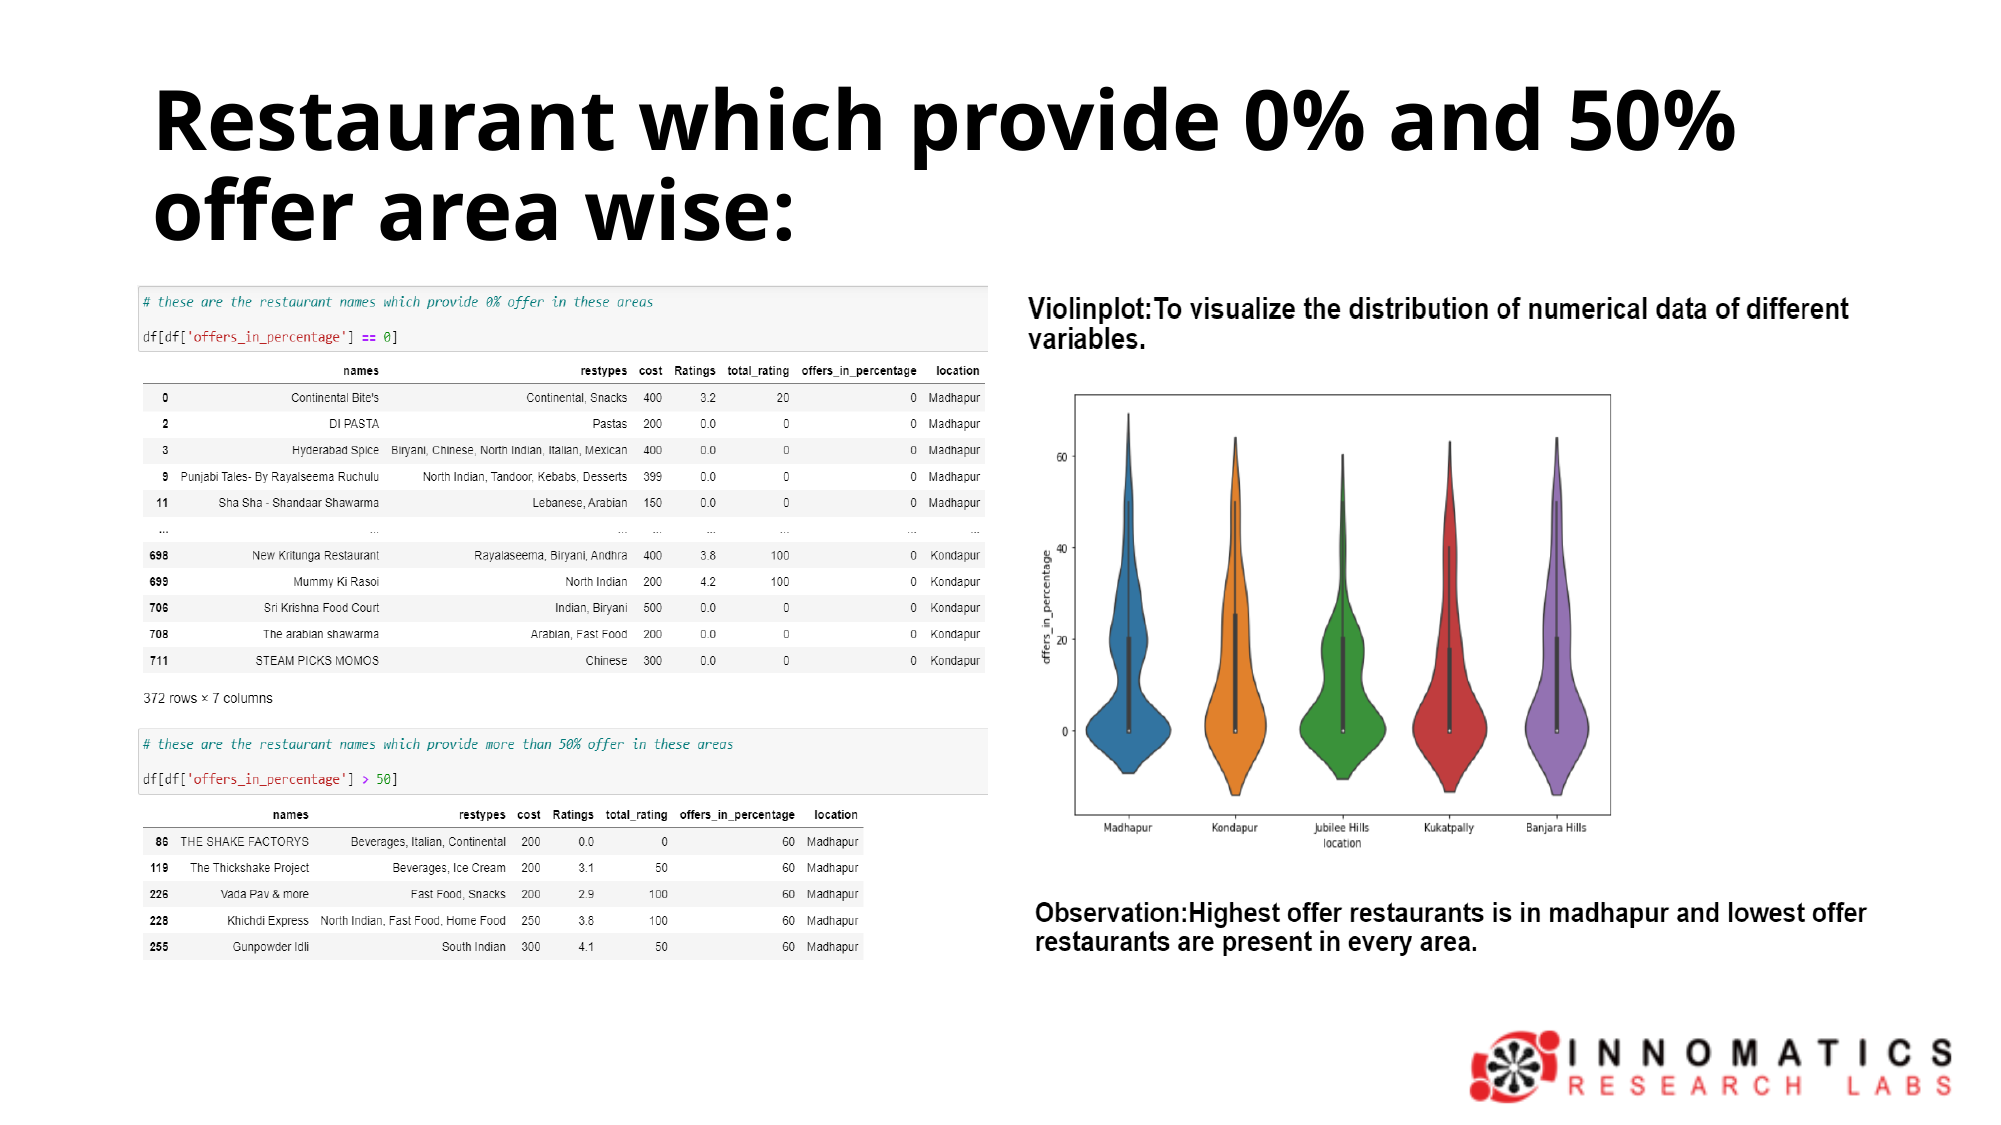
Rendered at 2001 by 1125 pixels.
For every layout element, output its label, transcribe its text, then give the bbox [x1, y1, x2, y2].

picture [1445, 1014, 1975, 1125]
title Restaurant which provide 0% and 50% offer area wise: [137, 59, 1863, 278]
picture [1026, 376, 1877, 964]
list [137, 285, 988, 961]
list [1013, 280, 1864, 363]
